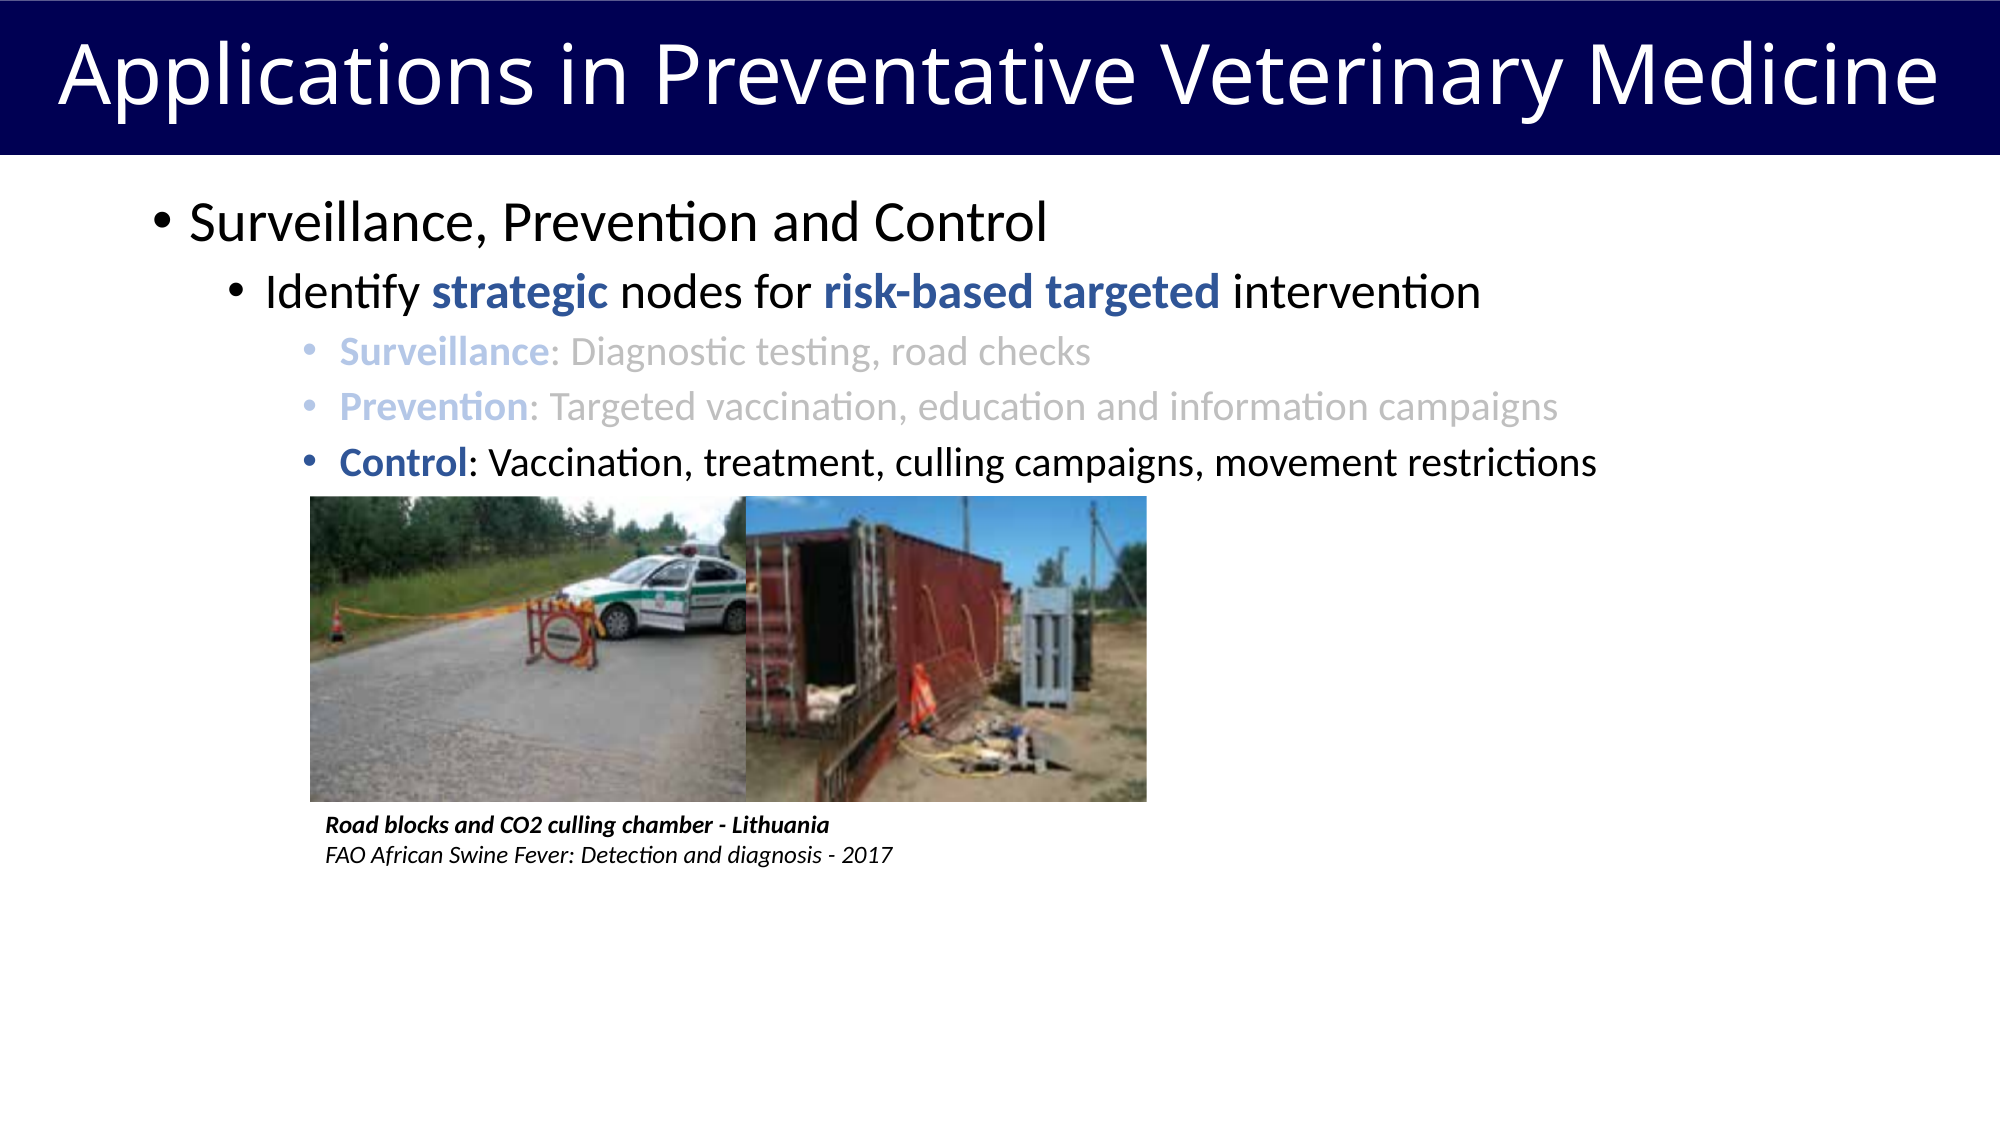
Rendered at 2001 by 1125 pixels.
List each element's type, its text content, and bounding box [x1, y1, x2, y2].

picture [310, 496, 1147, 802]
text_box Road blocks and CO2 culling chamber - Lithuania FAO African Swine Fever: Detection and diagnosis - 2017 [310, 802, 914, 876]
text_box Applications in Preventative Veterinary Medicine [0, 0, 2000, 155]
list Surveillance, Prevention and Control Identify strategic nodes for risk-based targeted intervention Surveillance: Diagnostic testing, road checks Prevention: Targeted vaccination, education and information campaigns Control: Vaccination, treatment, culling campaigns, movement restrictions [137, 184, 1863, 1098]
